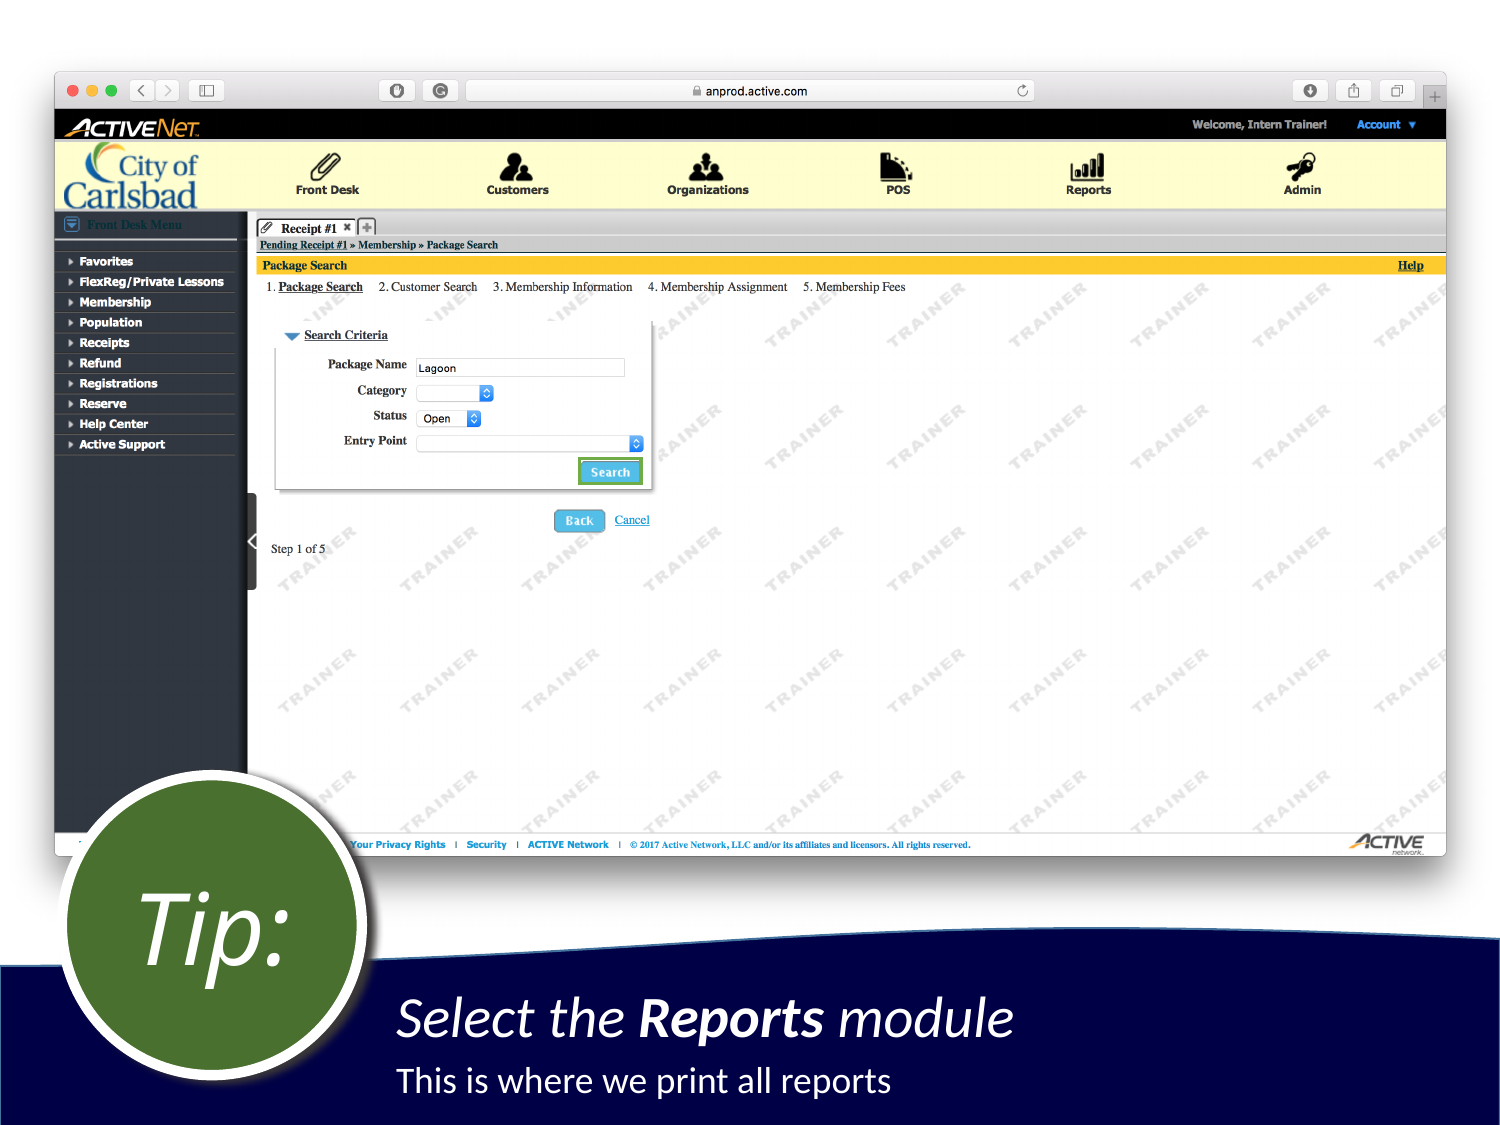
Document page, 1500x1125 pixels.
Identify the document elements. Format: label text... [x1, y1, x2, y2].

text_box Select the Reports module [381, 971, 1478, 1048]
text_box This is where we print all reports [381, 1048, 1478, 1109]
text_box Tip: [61, 933, 363, 1077]
text_box [0, 933, 1500, 1125]
picture [0, 41, 1500, 933]
